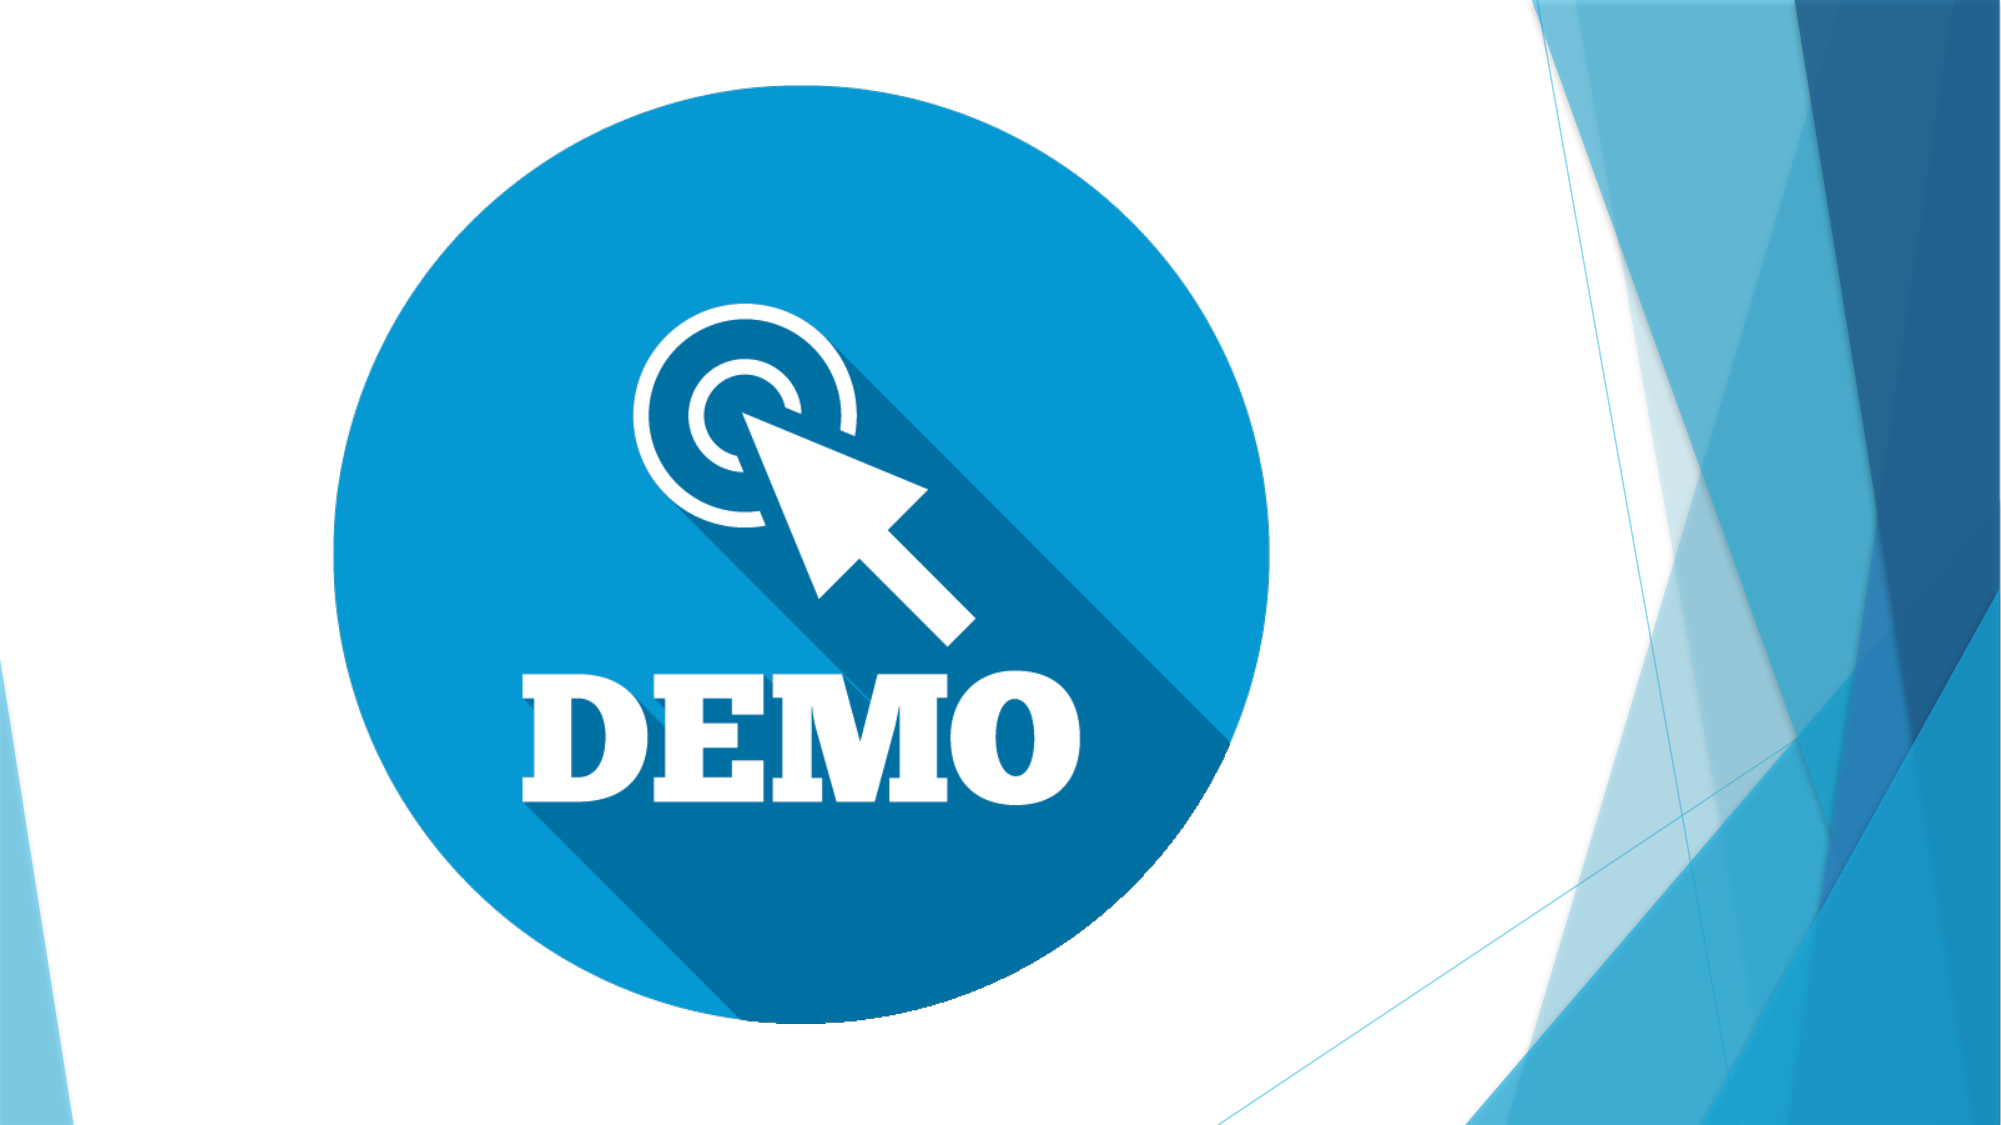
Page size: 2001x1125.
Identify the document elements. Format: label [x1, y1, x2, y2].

picture [773, 674, 947, 802]
picture [743, 413, 975, 646]
picture [633, 304, 856, 527]
picture [689, 359, 801, 472]
picture [951, 671, 1080, 805]
picture [523, 674, 648, 802]
picture [654, 674, 764, 802]
picture [333, 84, 1271, 1024]
